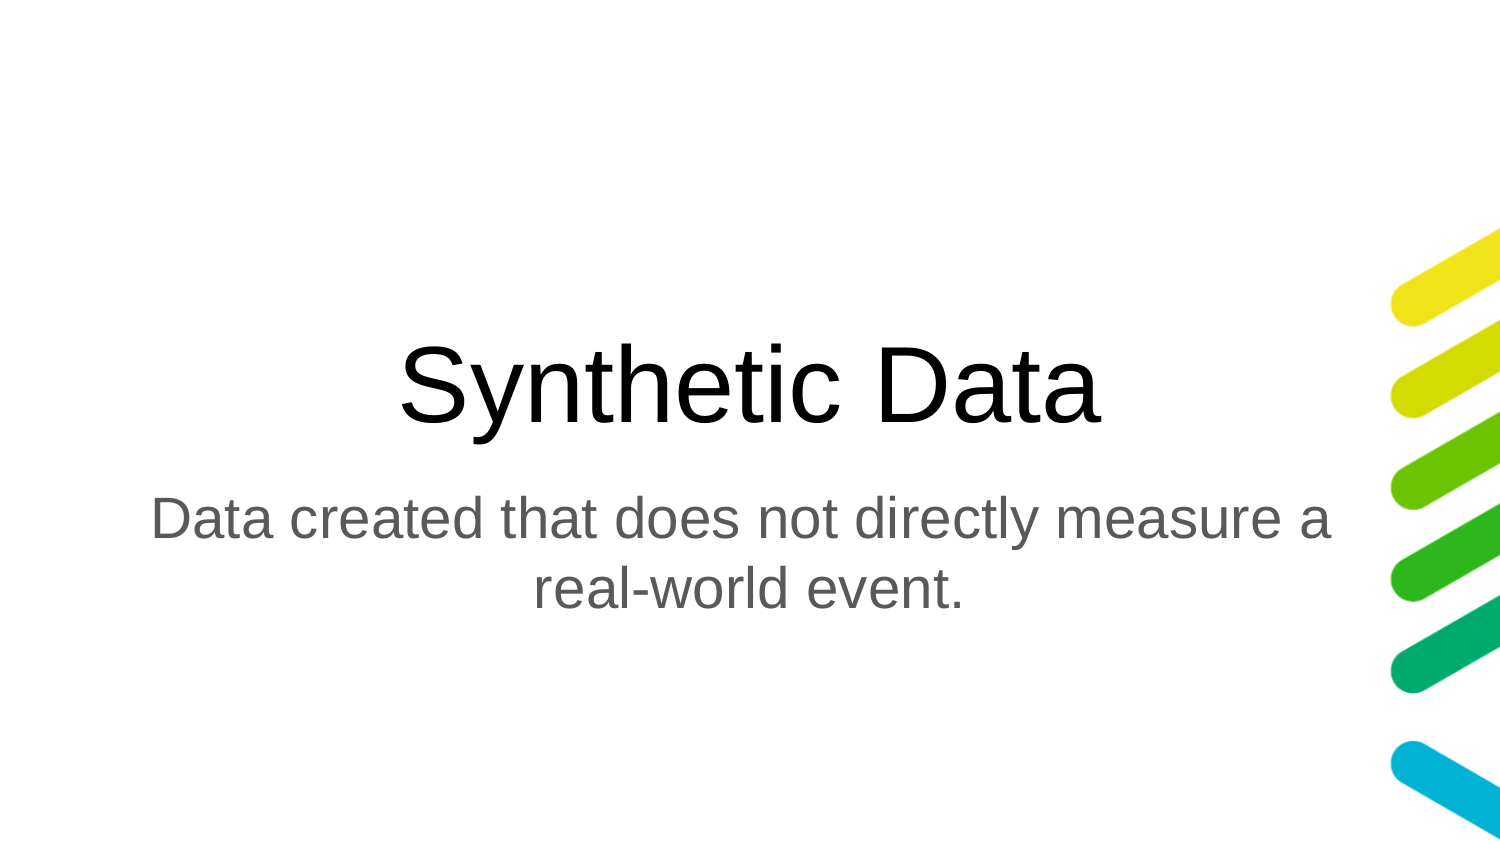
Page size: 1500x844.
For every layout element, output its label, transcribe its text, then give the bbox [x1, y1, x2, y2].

picture [1369, 208, 1500, 844]
subtitle Data created that does not directly measure a real-world event. [51, 464, 1449, 595]
title Synthetic Data [51, 122, 1449, 459]
